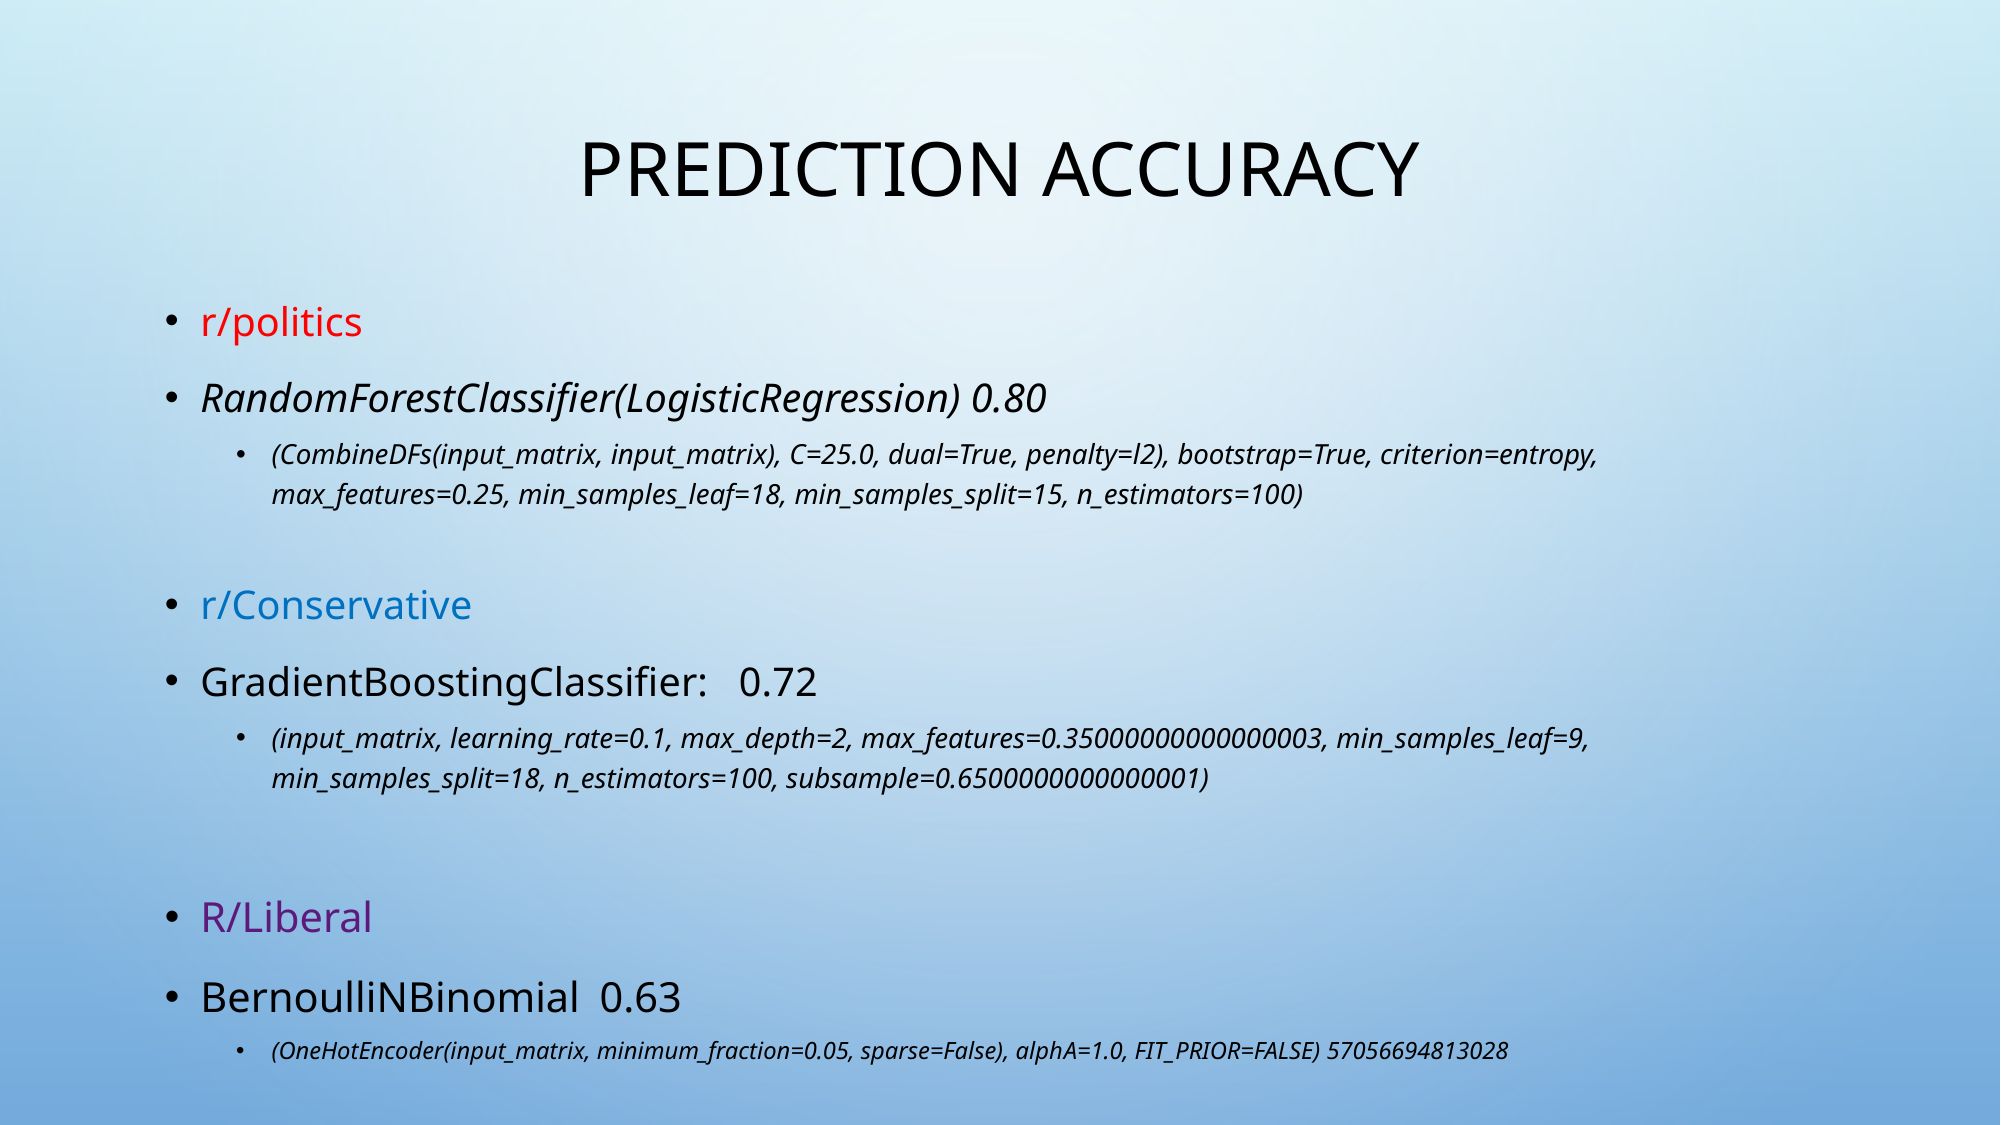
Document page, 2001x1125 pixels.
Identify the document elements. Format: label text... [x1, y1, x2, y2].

list r/politics RandomForestClassifier(LogisticRegression) 0.80 (CombineDFs(input_matrix, input_matrix), C=25.0, dual=True, penalty=l2), bootstrap=True, criterion=entropy, max_features=0.25, min_samples_leaf=18, min_samples_split=15, n_estimators=100) r/Conservative GradientBoostingClassifier: 0.72 (input_matrix, learning_rate=0.1, max_depth=2, max_features=0.35000000000000003, min_samples_leaf=9, min_samples_split=18, n_estimators=100, subsample=0.6500000000000001) R/Liberal BernoulliNBinomial 0.63 (OneHotEncoder(input_matrix, minimum_fraction=0.05, sparse=False), alpha=1.0, fit_prior=False) 57056694813028 [149, 279, 1851, 1077]
title Prediction Accuracy [149, 101, 1851, 243]
